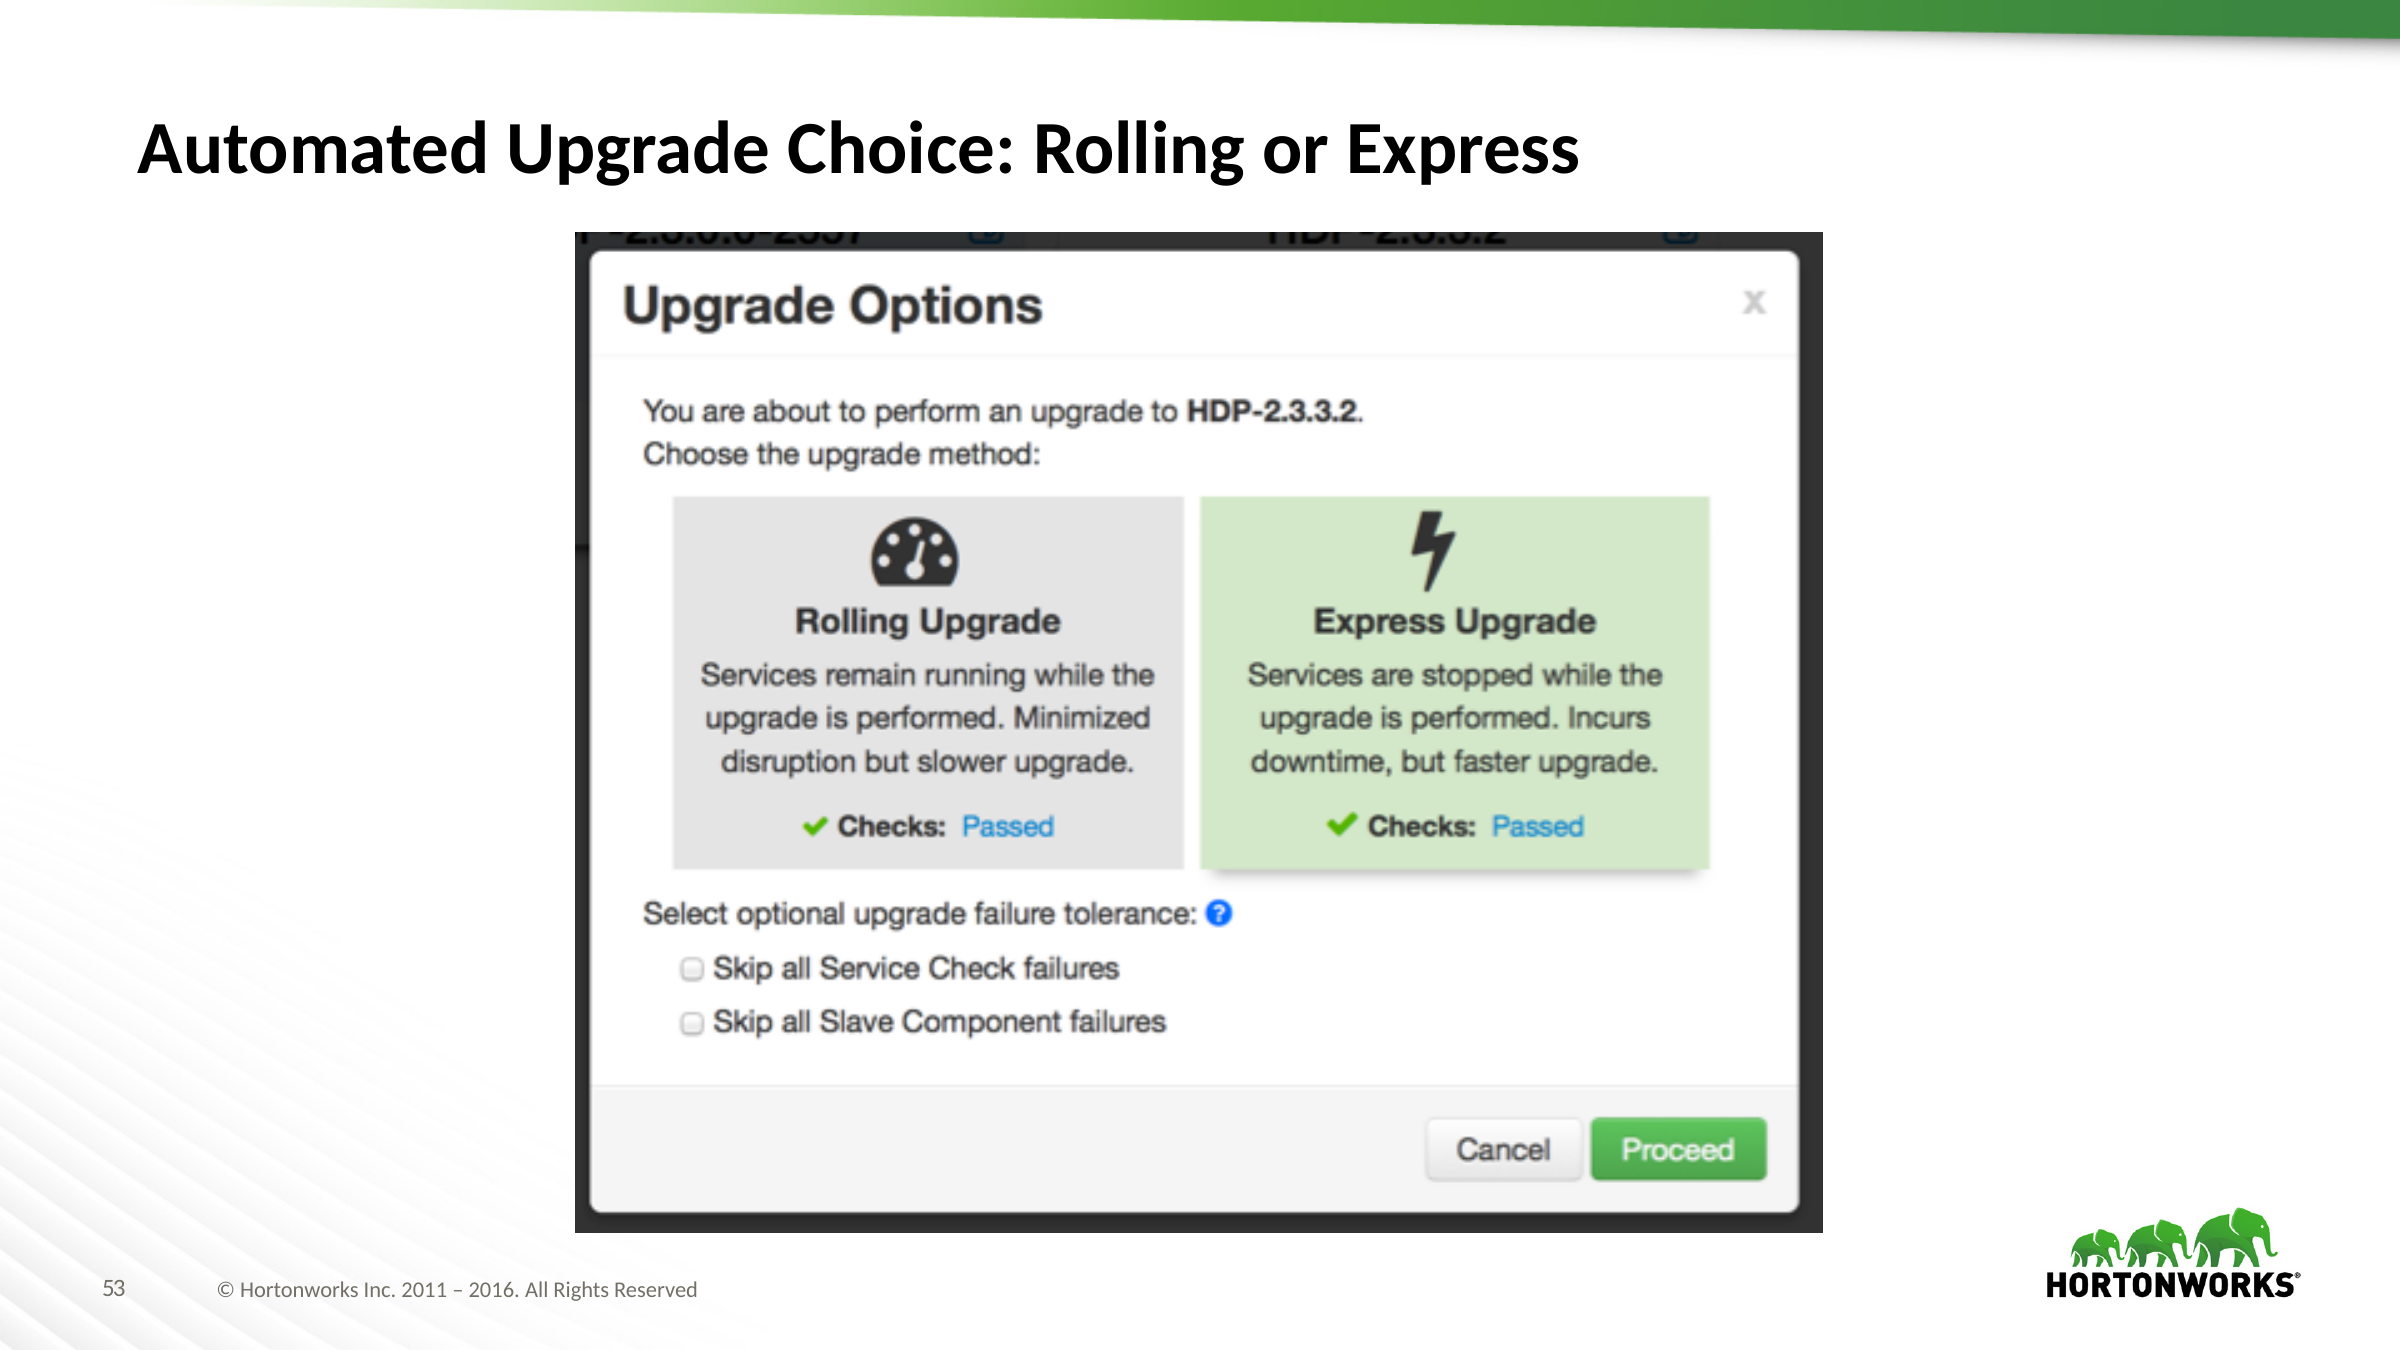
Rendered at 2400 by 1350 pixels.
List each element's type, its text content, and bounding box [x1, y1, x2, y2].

picture [0, 0, 2400, 1350]
title Automated Upgrade Choice: Rolling or Express [138, 50, 2298, 250]
